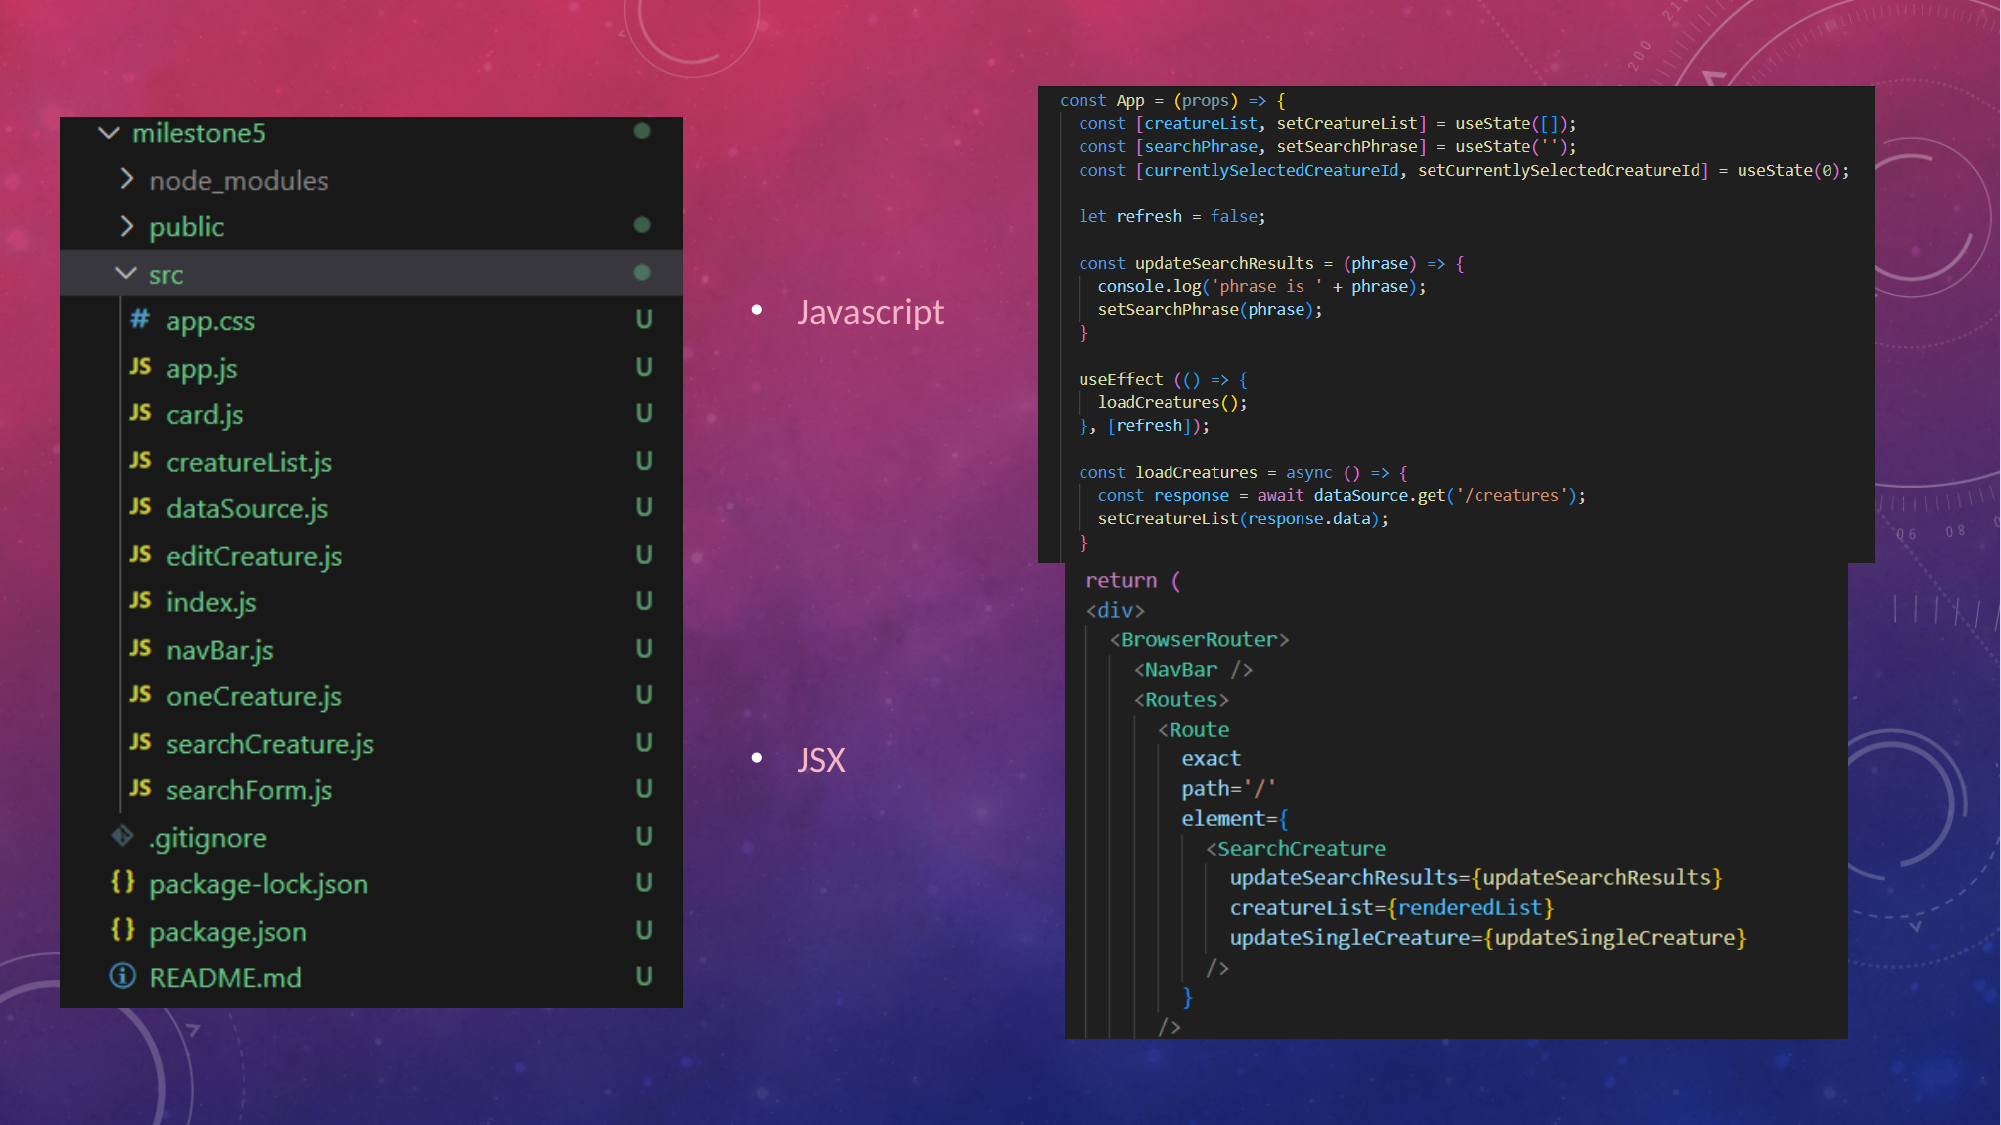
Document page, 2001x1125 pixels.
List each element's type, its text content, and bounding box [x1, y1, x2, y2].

text_box JSX [735, 727, 1059, 958]
picture [0, 0, 2001, 1125]
text_box Javascript [735, 279, 1032, 511]
